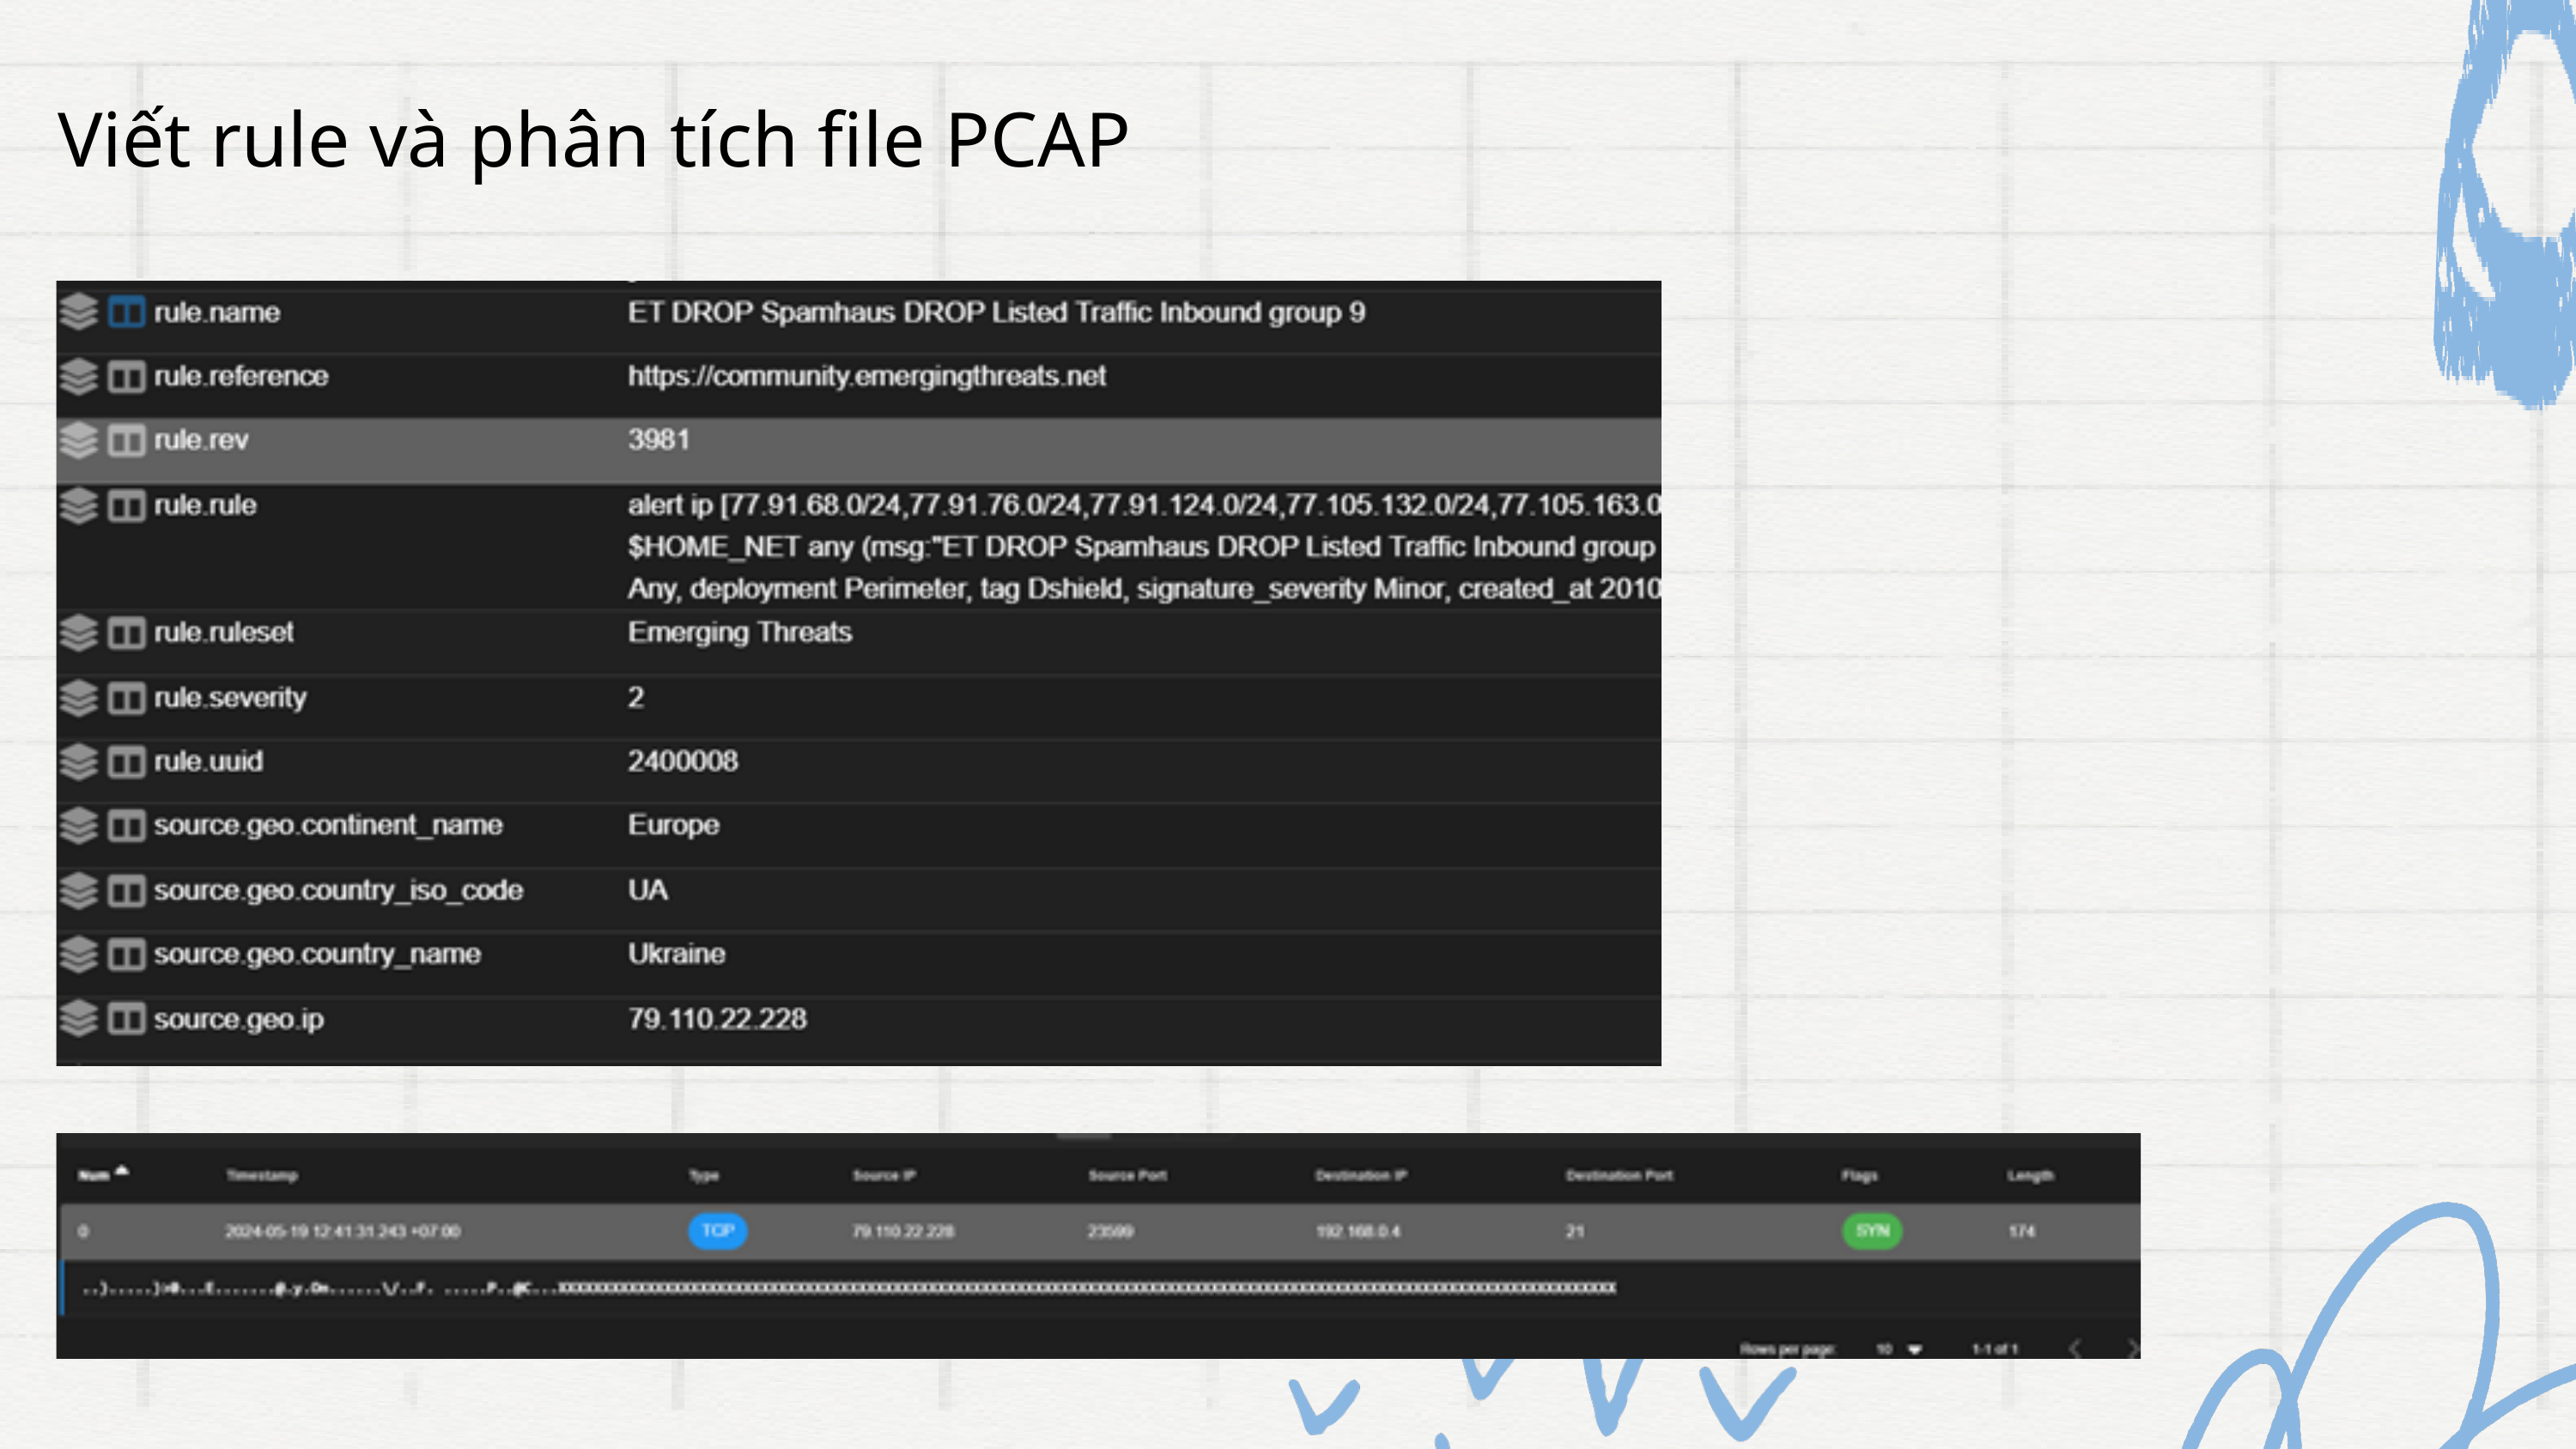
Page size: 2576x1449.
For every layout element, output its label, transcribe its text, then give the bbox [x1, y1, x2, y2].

text_box [0, 0, 2576, 1449]
text_box Viết rule và phân tích file PCAP [58, 76, 1152, 183]
text_box [56, 1133, 2142, 1359]
text_box [1288, 1359, 1862, 1449]
text_box [2162, 1202, 2576, 1449]
text_box [2431, 0, 2576, 419]
text_box [56, 281, 1662, 1066]
